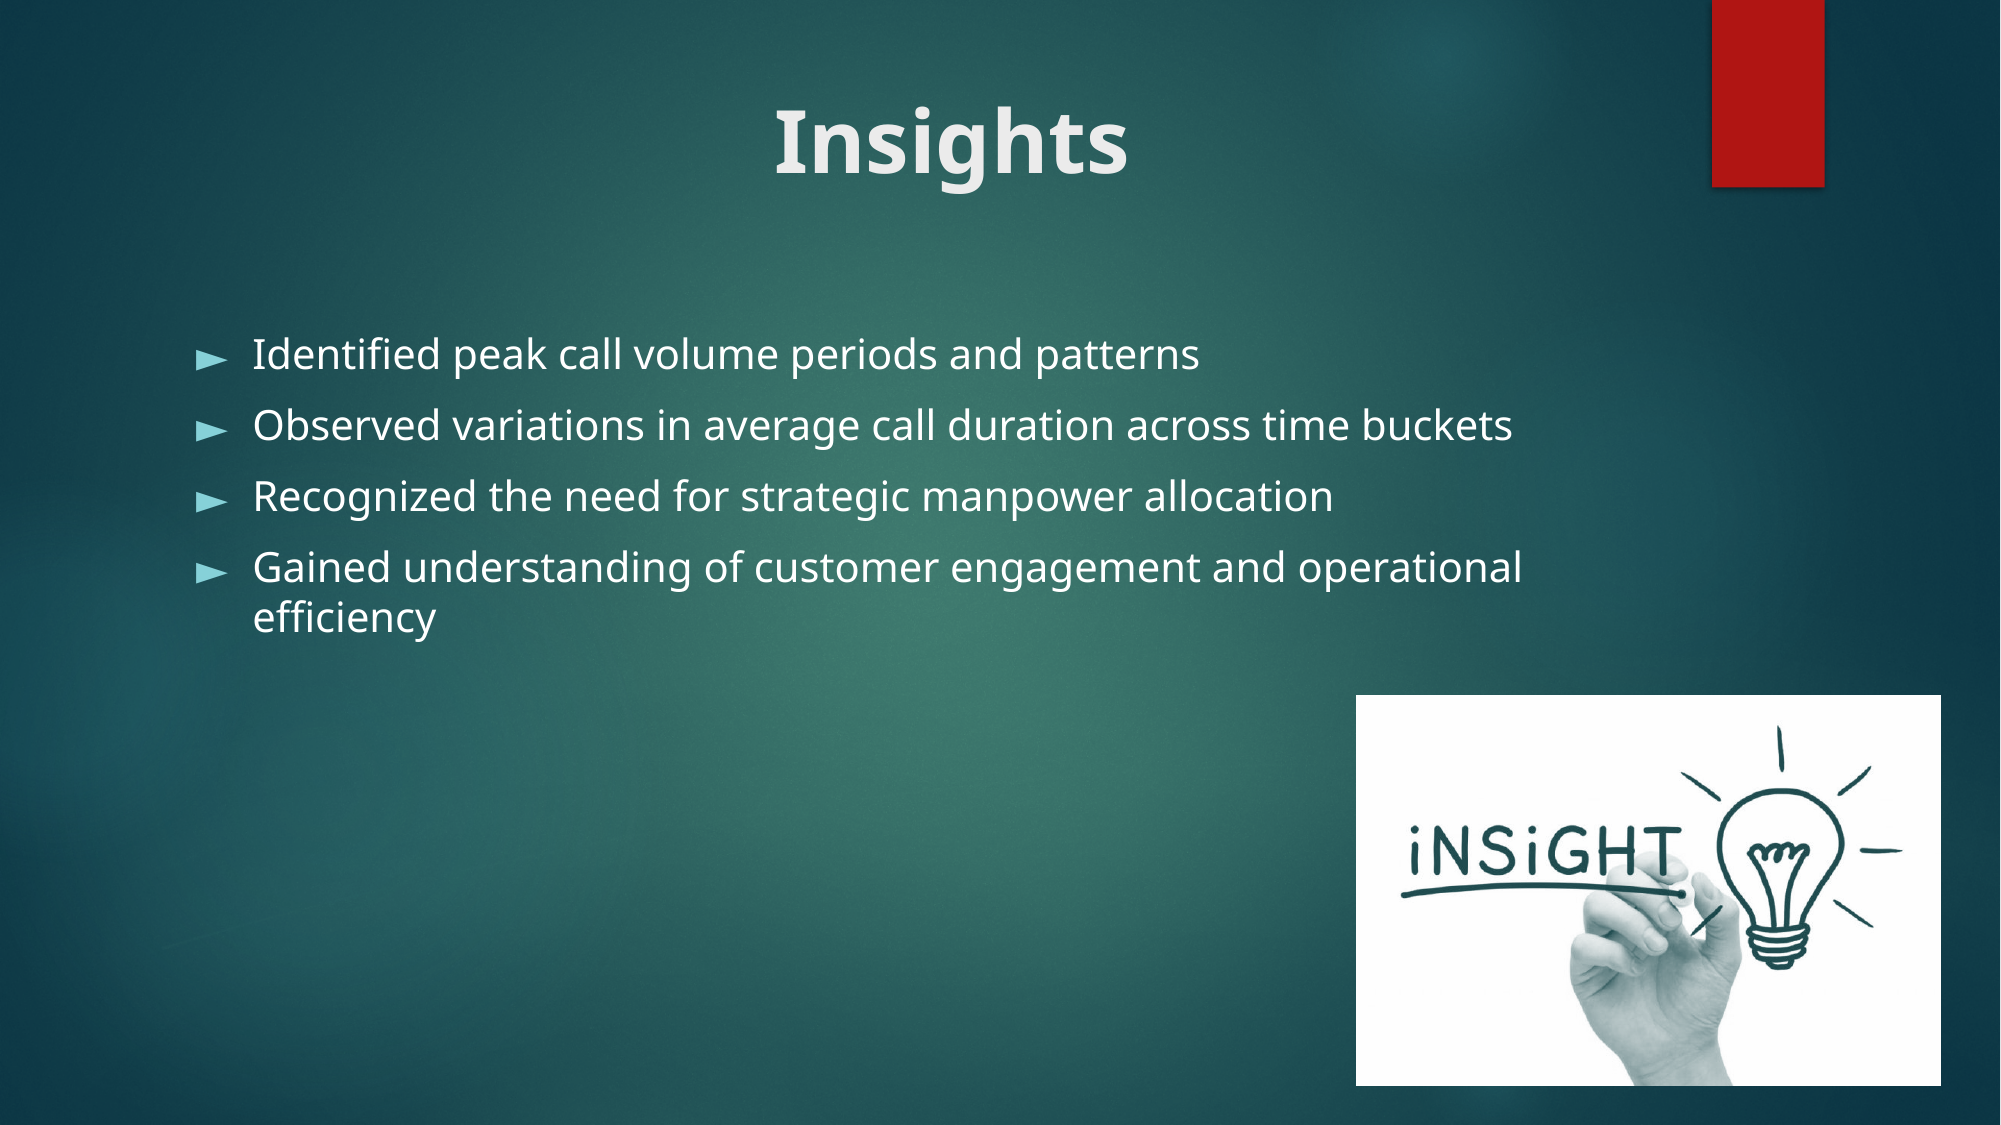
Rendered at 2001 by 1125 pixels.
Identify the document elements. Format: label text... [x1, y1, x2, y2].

list Identified peak call volume periods and patterns Observed variations in average call duration across time buckets Recognized the need for strategic manpower allocation Gained understanding of customer engagement and operational efficiency [181, 249, 1649, 938]
title Insights [181, 78, 1724, 309]
picture [0, 0, 2001, 1125]
